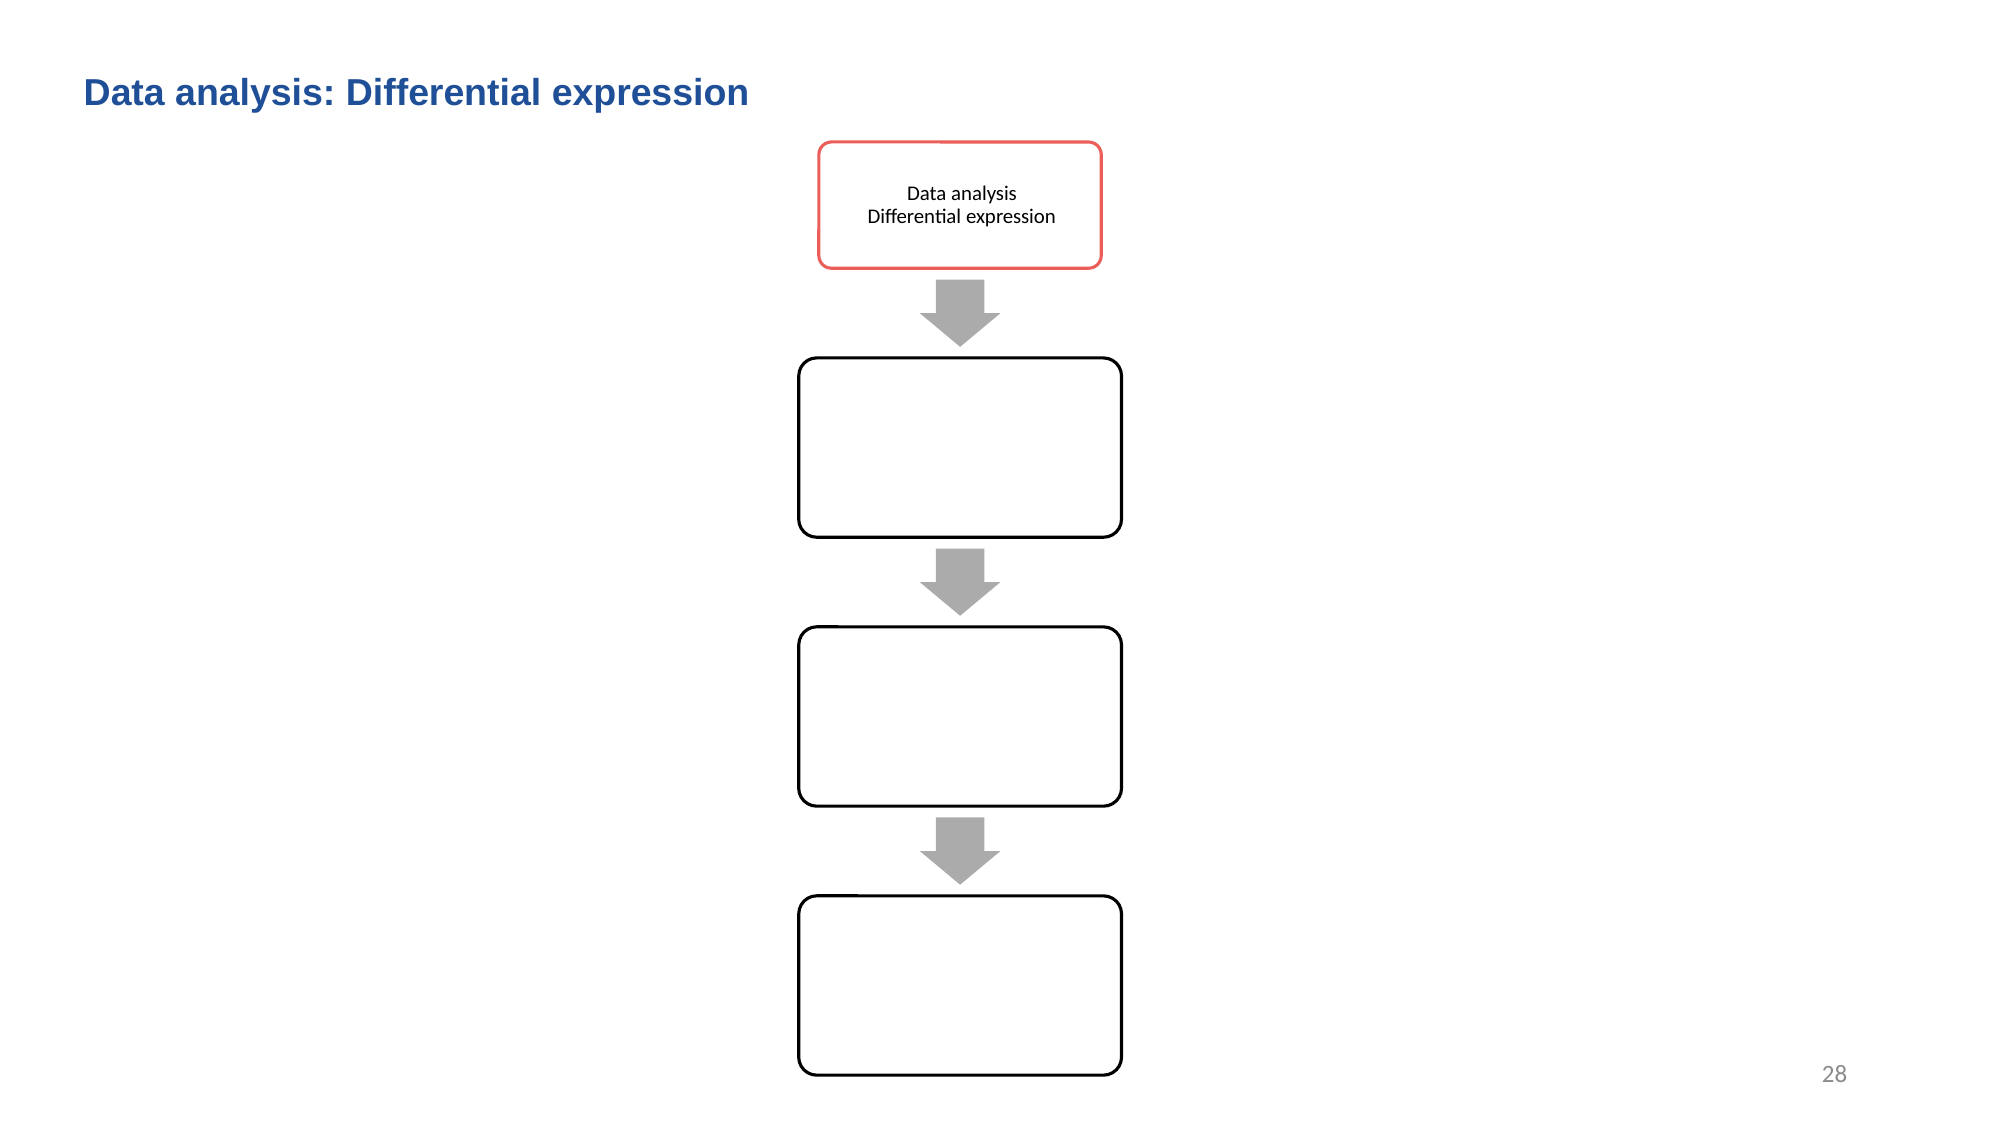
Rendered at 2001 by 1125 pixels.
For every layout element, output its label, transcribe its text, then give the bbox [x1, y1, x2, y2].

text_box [640, 141, 1280, 1076]
text_box Data analysis: Differential expression [69, 60, 1183, 121]
slide_number 28 [1412, 1042, 1863, 1103]
